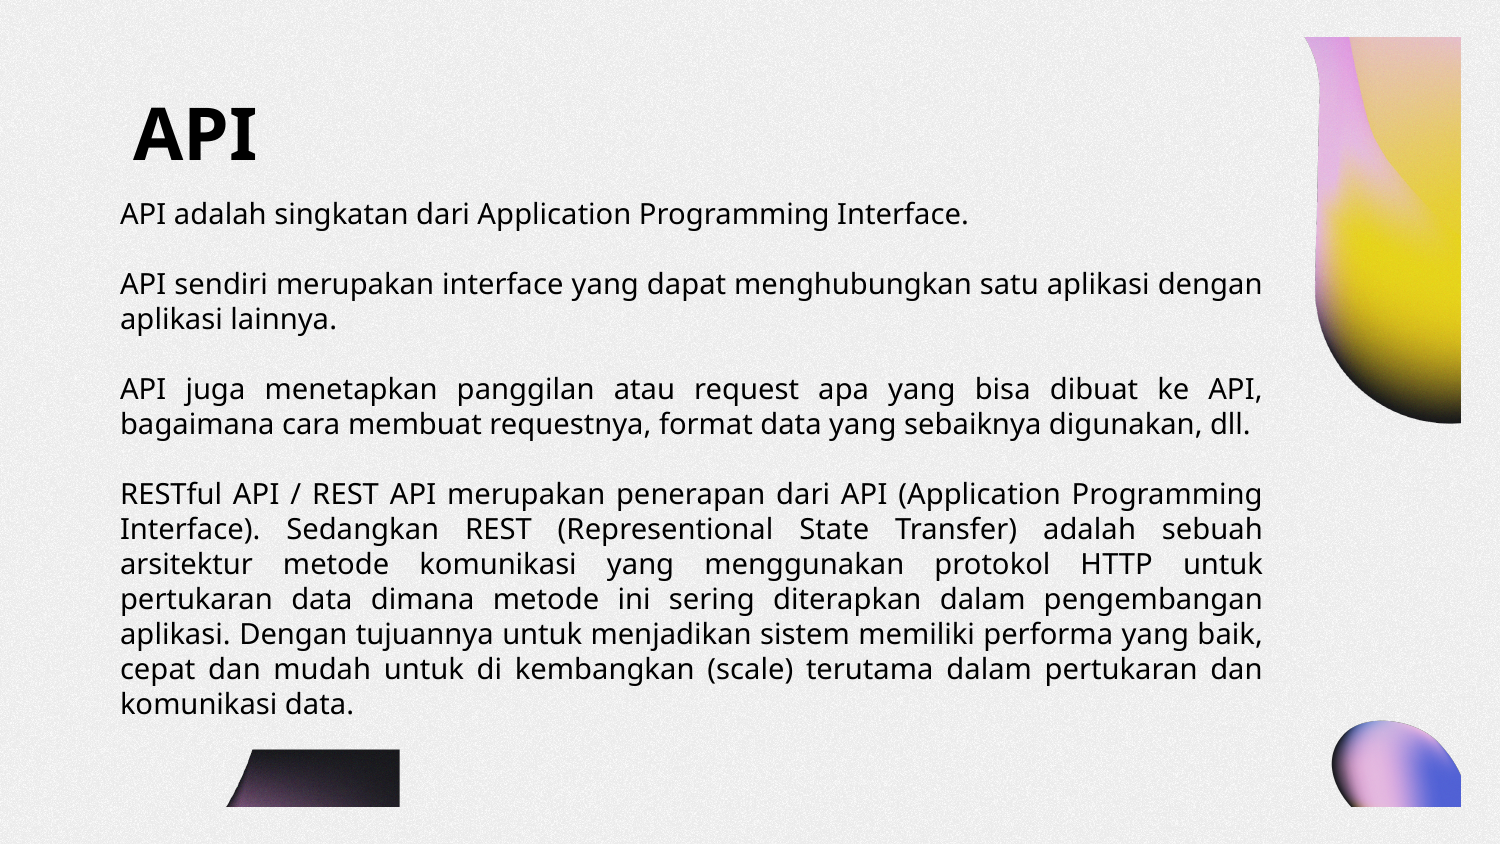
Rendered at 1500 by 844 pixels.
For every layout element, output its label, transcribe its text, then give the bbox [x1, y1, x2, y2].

title API [118, 72, 1382, 167]
picture [1256, 37, 1461, 471]
subtitle API adalah singkatan dari Application Programming Interface. API sendiri merupakan interface yang dapat menghubungkan satu aplikasi dengan aplikasi lainnya. API juga menetapkan panggilan atau request apa yang bisa dibuat ke API, bagaimana cara membuat requestnya, format data yang sebaiknya digunakan, dll. RESTful API / REST API merupakan penerapan dari API (Application Programming Interface). Sedangkan REST (Representional State Transfer) adalah sebuah arsitektur metode komunikasi yang menggunakan protokol HTTP untuk pertukaran data dimana metode ini sering diterapkan dalam pengembangan aplikasi. Dengan tujuannya untuk menjadikan sistem memiliki performa yang baik, cepat dan mudah untuk di kembangkan (scale) terutama dalam pertukaran dan komunikasi data. [104, 180, 1279, 737]
picture [39, 725, 400, 807]
picture [1314, 703, 1461, 807]
